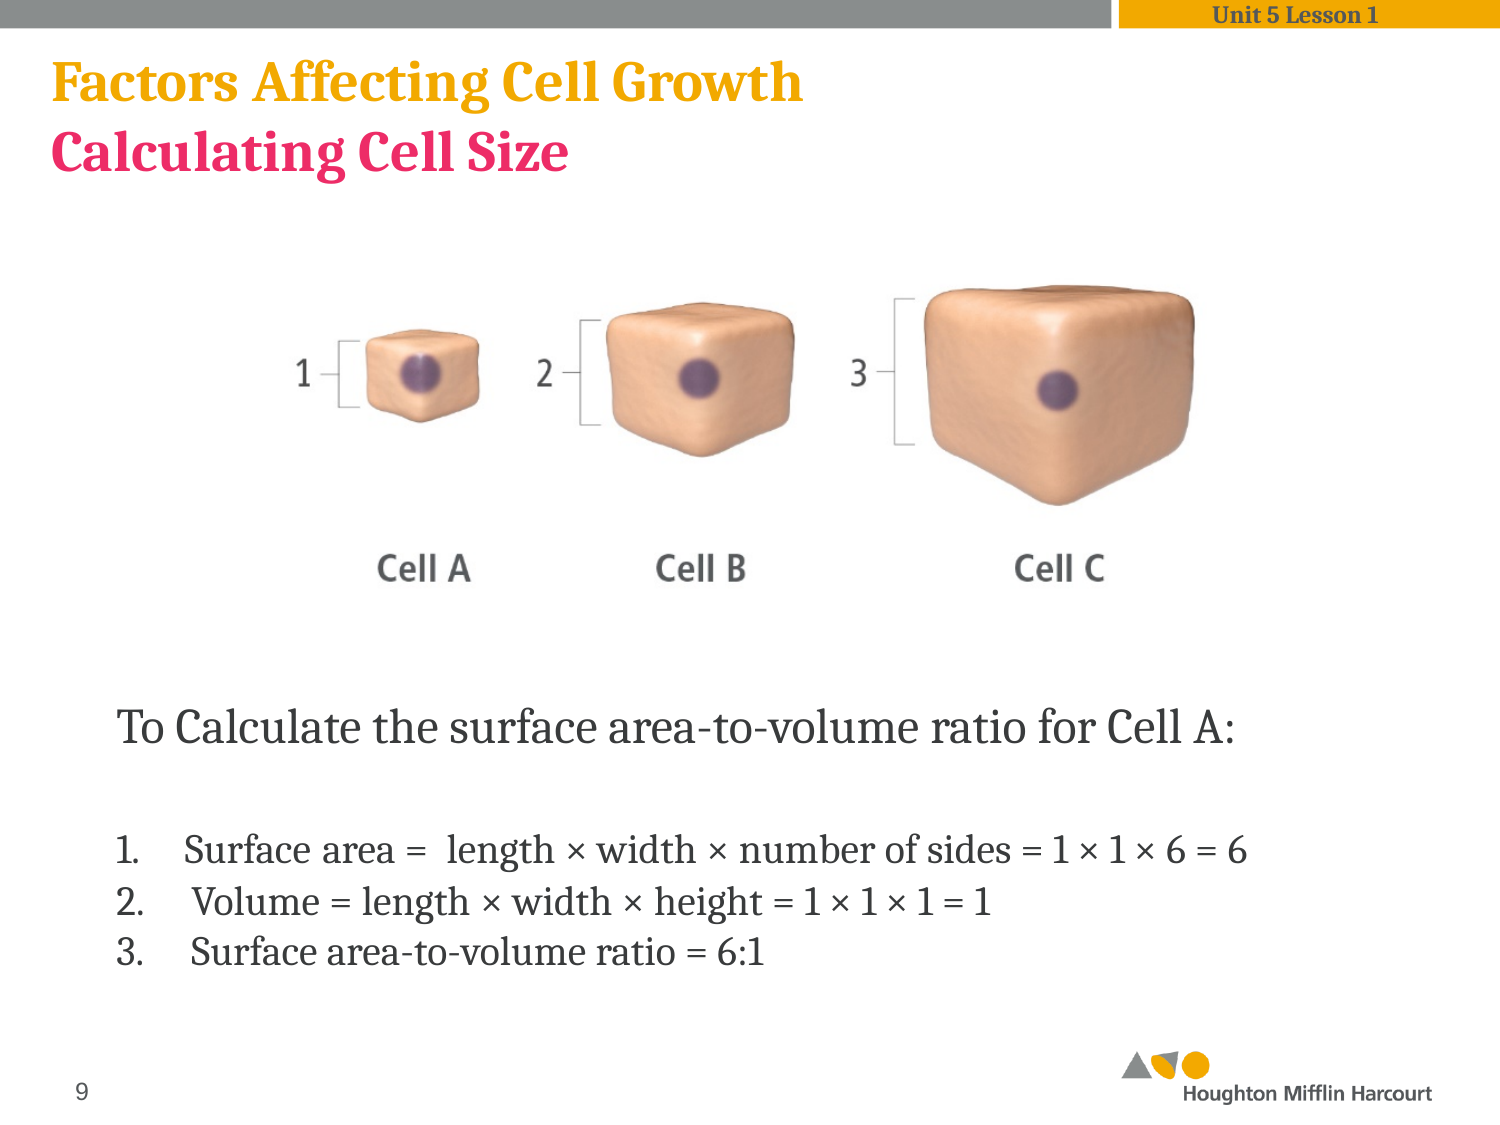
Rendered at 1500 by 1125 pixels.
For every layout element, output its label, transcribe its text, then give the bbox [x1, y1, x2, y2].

text_box To Calculate the surface area-to-volume ratio for Cell A: 1. Surface area = length × width × number of sides = 1 × 1 × 6 = 6 Volume = length × width × height = 1 × 1 × 1 = 1 Surface area-to-volume ratio = 6:1 [101, 686, 1344, 985]
text_box Factors Affecting Cell Growth Calculating Cell Size [51, 35, 1456, 139]
picture [1119, 1049, 1434, 1107]
text_box Unit 5 Lesson 1 [1197, 0, 1404, 35]
picture [244, 178, 1256, 681]
slide_number ‹#› [75, 1045, 187, 1106]
